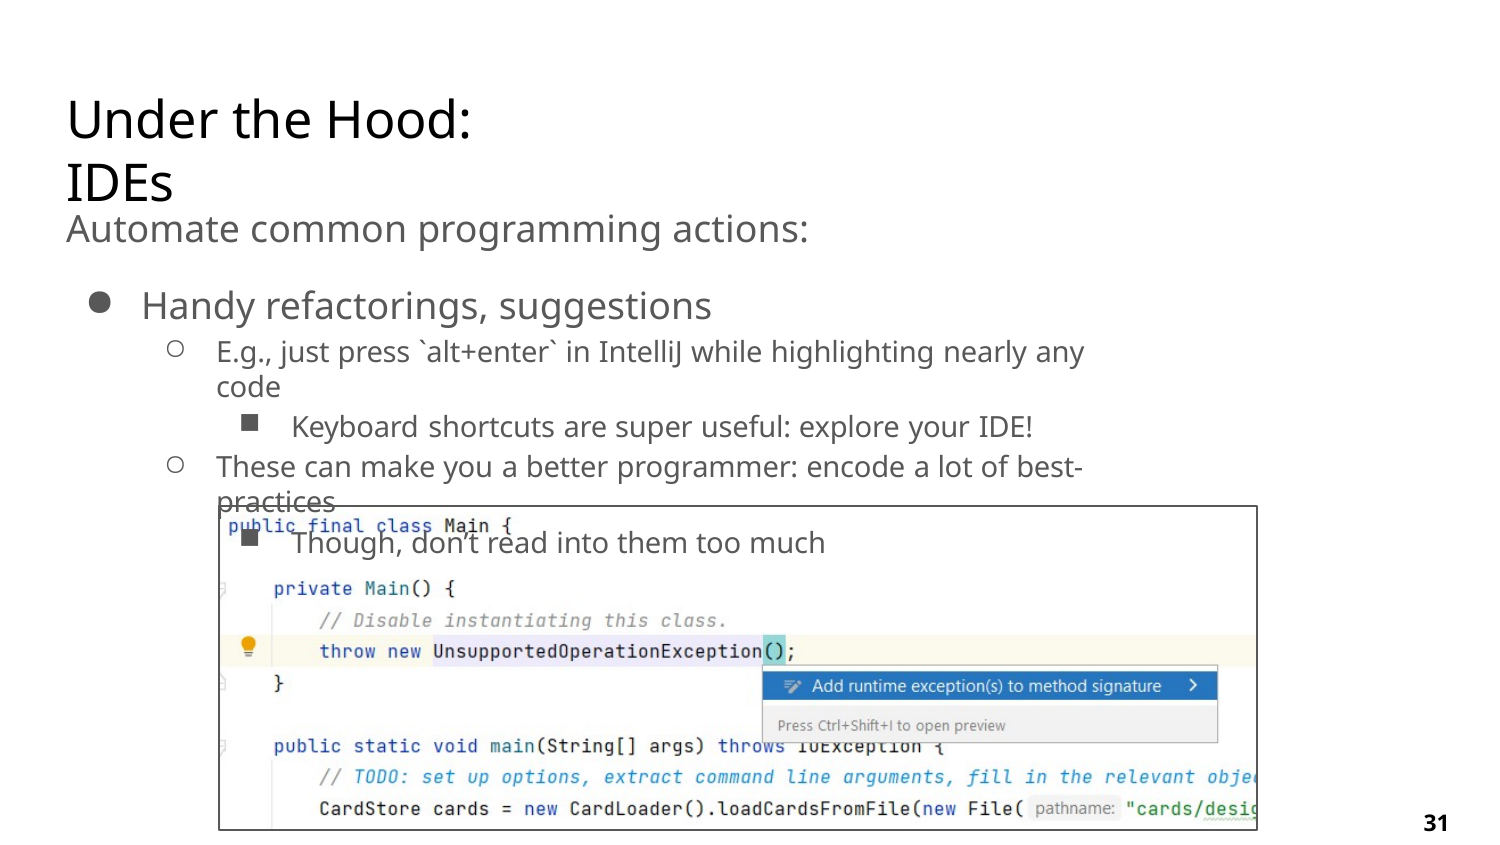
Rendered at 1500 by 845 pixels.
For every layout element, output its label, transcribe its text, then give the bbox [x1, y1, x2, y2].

title Under the Hood: IDEs [64, 84, 578, 203]
text_box Automate common programming actions: Handy refactorings, suggestions E.g., just press `alt+enter` in IntelliJ while highlighting nearly any code Keyboard shortcuts are super useful: explore your IDE! These can make you a better programmer: encode a lot of best-practices Though, don’t read into them too much [64, 203, 1156, 503]
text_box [0, 505, 1499, 845]
